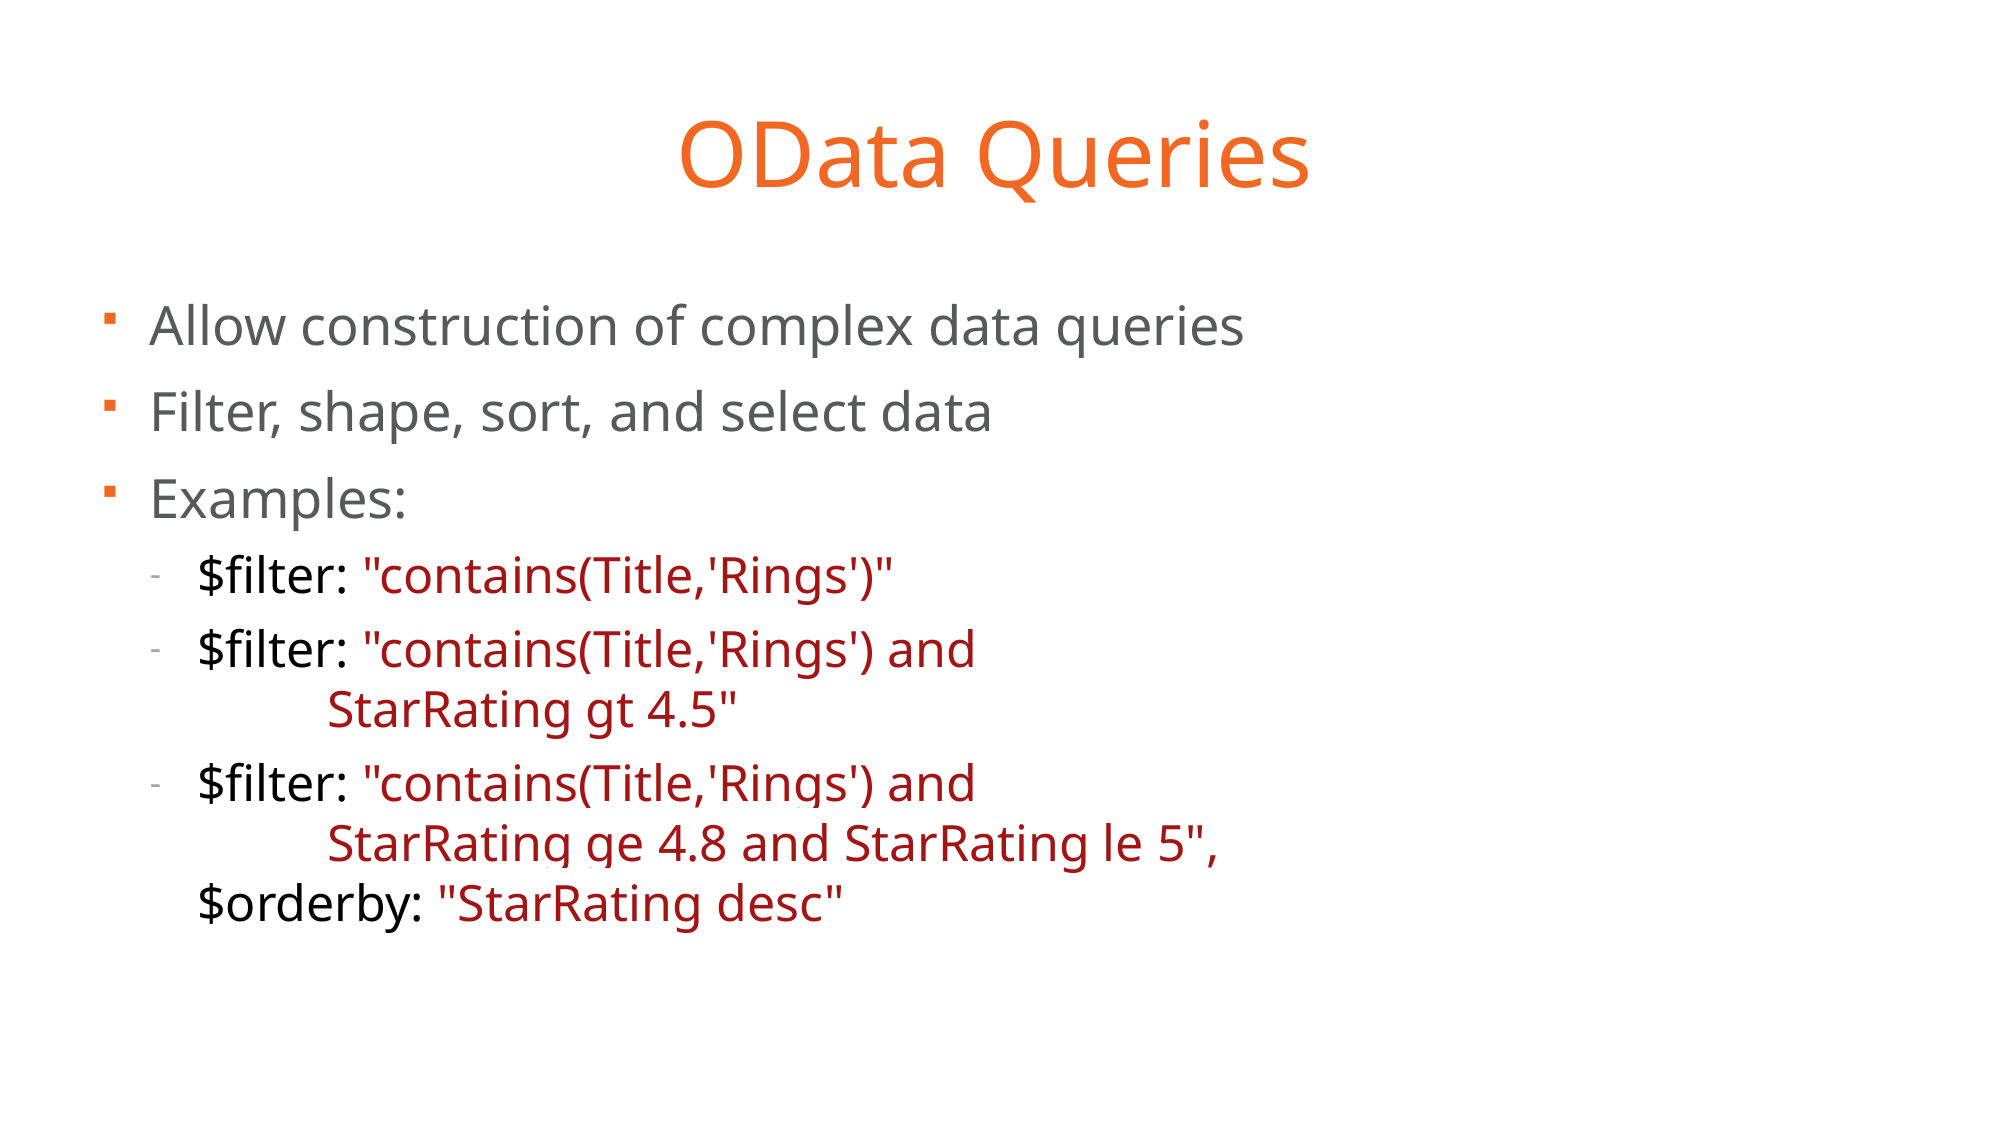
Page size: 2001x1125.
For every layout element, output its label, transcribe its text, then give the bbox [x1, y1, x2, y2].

list Allow construction of complex data queries Filter, shape, sort, and select data Examples: $filter: "contains(Title,'Rings')" $filter: "contains(Title,'Rings') and StarRating gt 4.5" $filter: "contains(Title,'Rings') and StarRating ge 4.8 and StarRating le 5", $orderby: "StarRating desc" [101, 291, 1903, 986]
title OData Queries [101, 30, 1903, 289]
